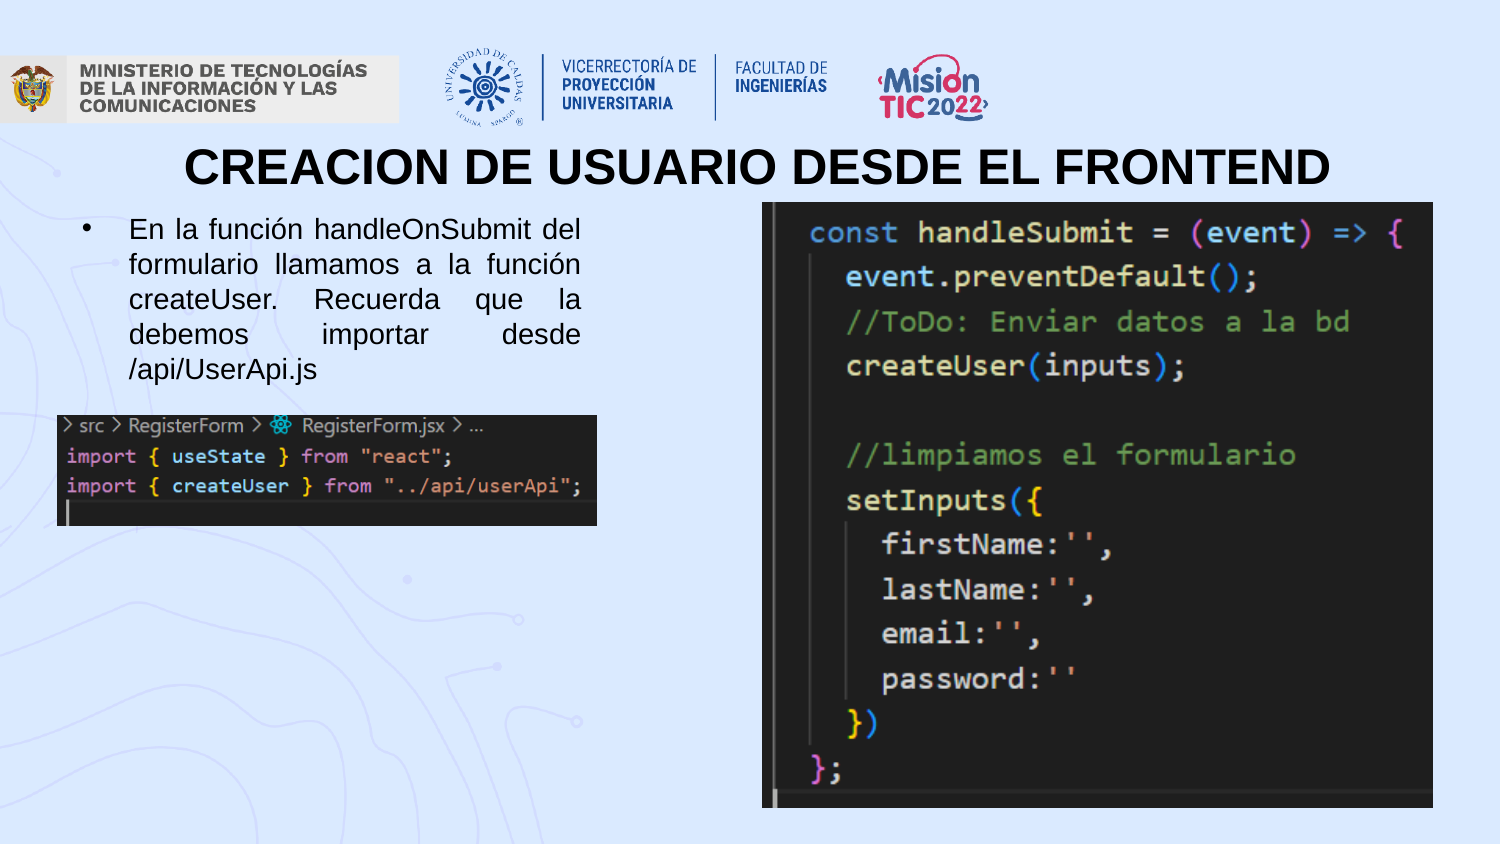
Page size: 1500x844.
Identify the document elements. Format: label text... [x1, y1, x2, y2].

text_box En la función handleOnSubmit del formulario llamamos a la función createUser. Recuerda que la debemos importar desde /api/UserApi.js [67, 202, 597, 393]
text_box CREACION DE USUARIO DESDE EL FRONTEND [118, 127, 1397, 202]
picture [0, 0, 1500, 844]
